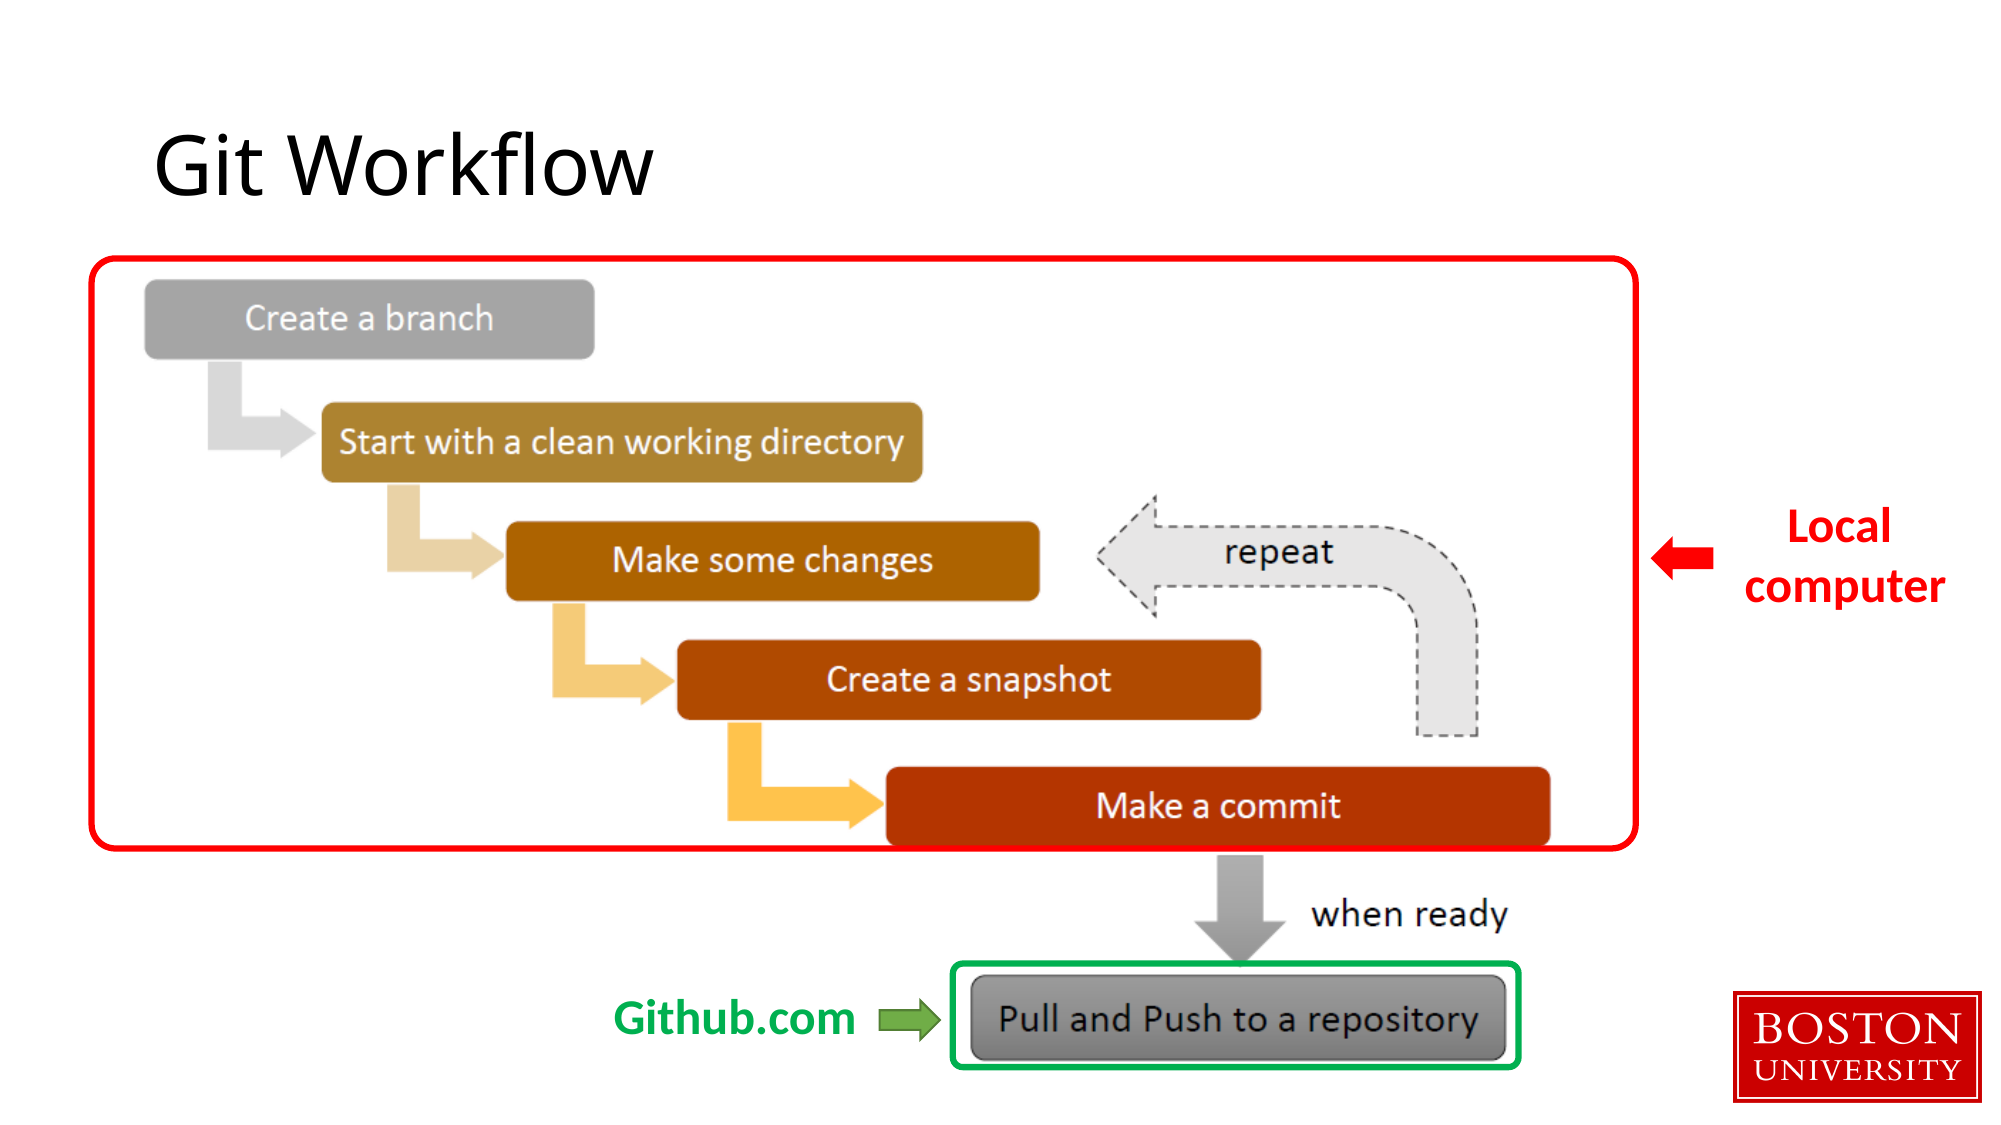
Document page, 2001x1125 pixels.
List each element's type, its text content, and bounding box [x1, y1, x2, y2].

picture [137, 849, 1563, 1088]
title Git Workflow [137, 59, 1863, 258]
picture [1733, 991, 1982, 1103]
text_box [597, 963, 1519, 1068]
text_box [91, 258, 1963, 849]
